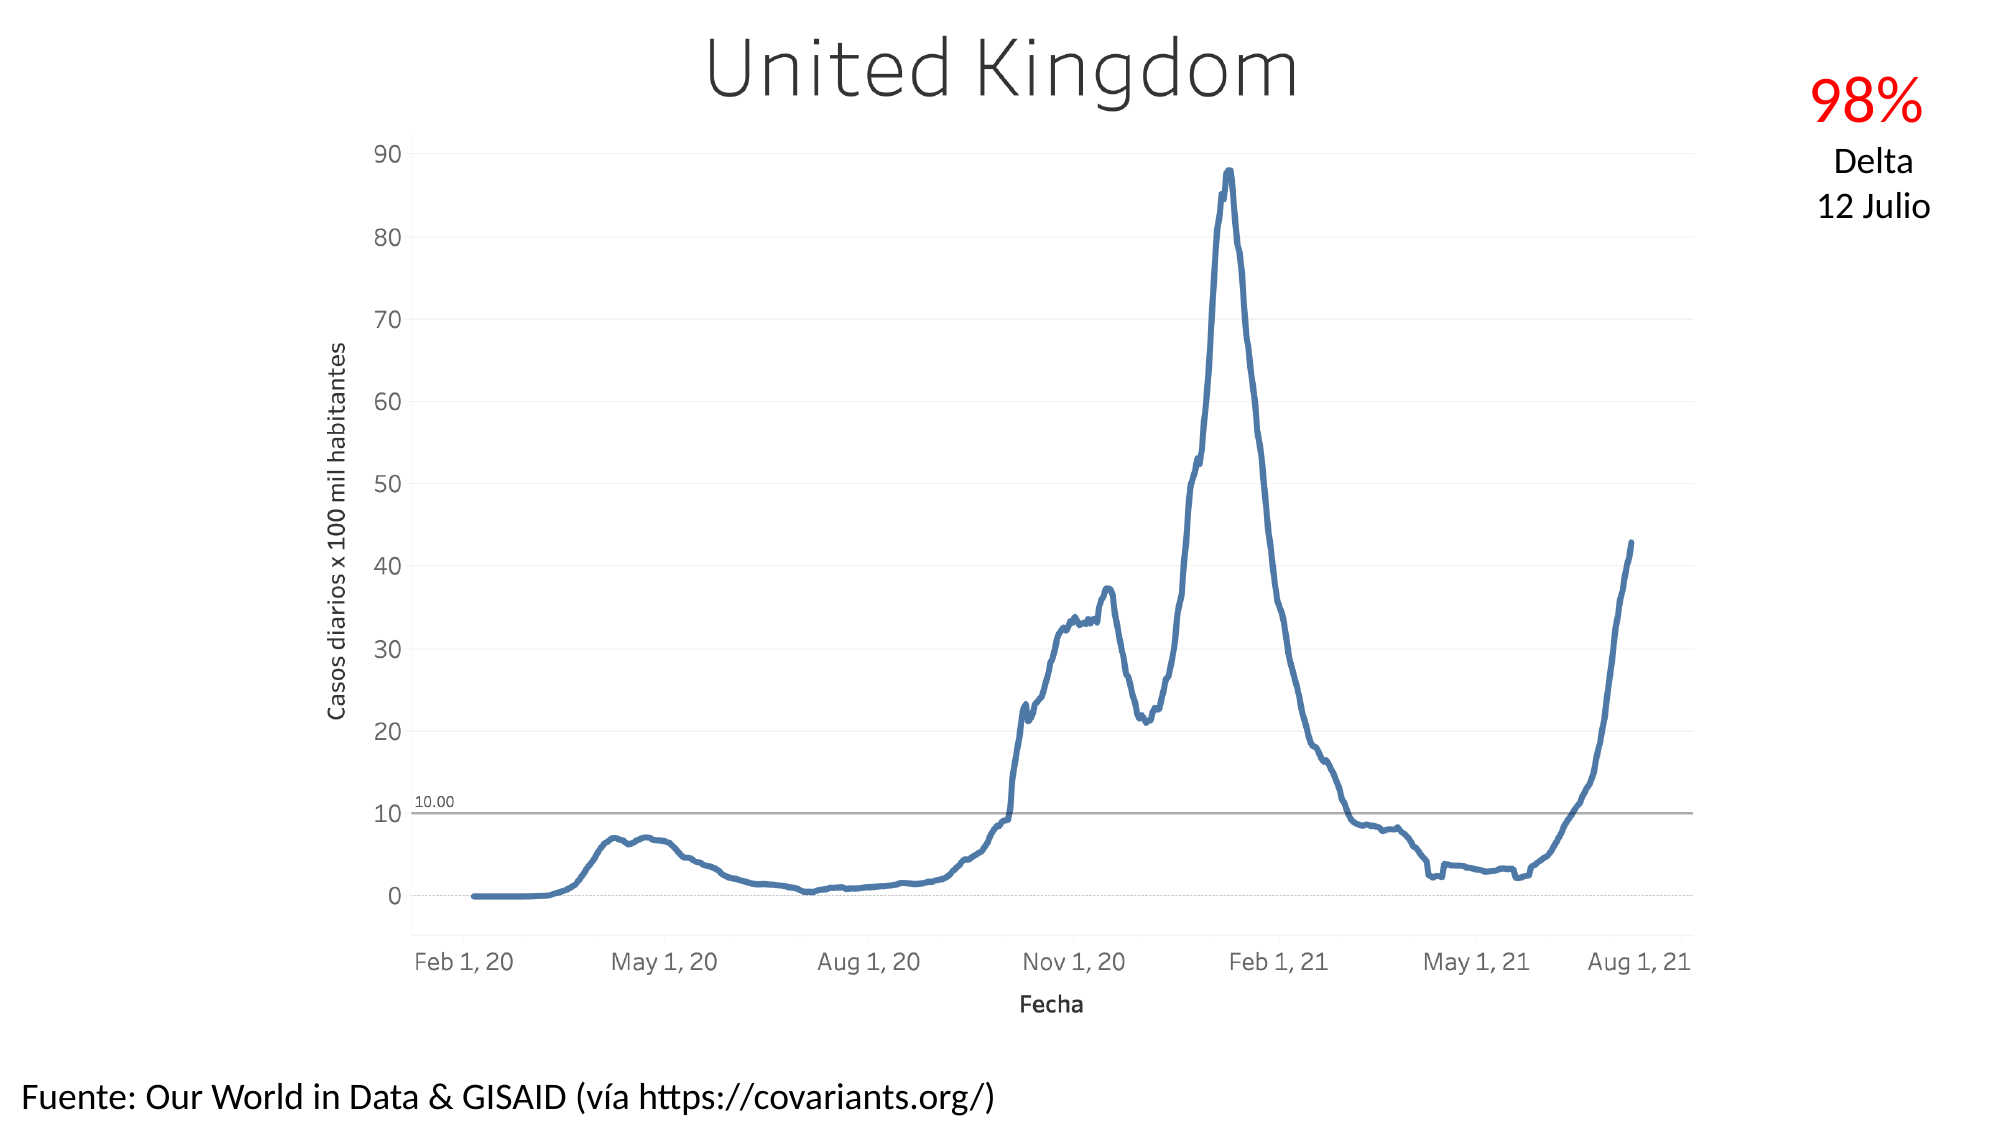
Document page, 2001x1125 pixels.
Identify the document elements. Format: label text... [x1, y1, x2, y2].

text_box Fuente: Our World in Data & GISAID (vía https://covariants.org/) [6, 1064, 1012, 1125]
picture [301, 0, 1699, 1037]
text_box 98% Delta 12 Julio [1793, 48, 1954, 234]
